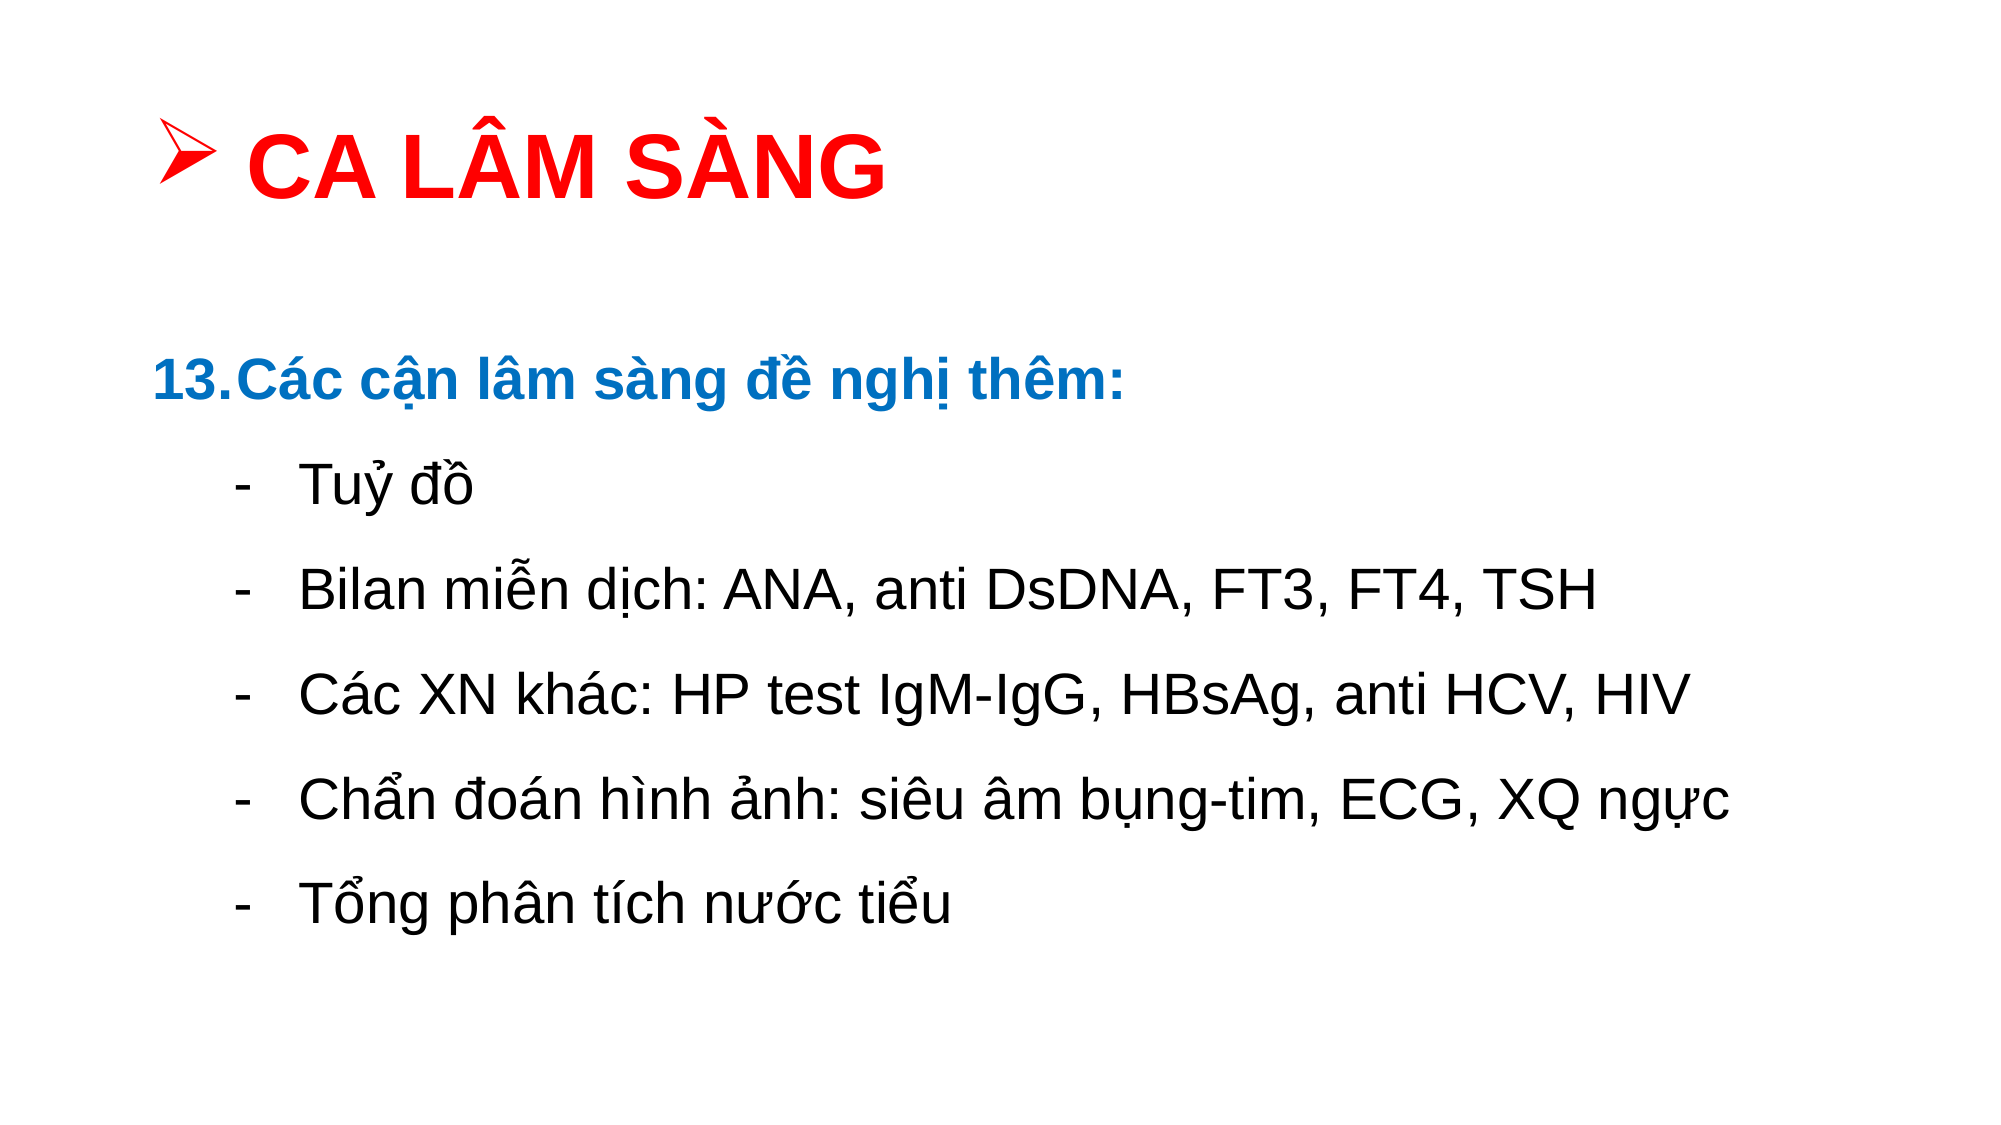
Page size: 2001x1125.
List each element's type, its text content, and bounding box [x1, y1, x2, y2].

title CA LÂM SÀNG [137, 59, 1863, 278]
list Các cận lâm sàng đề nghị thêm: Tuỷ đồ Bilan miễn dịch: ANA, anti DsDNA, FT3, FT4, TSH Các XN khác: HP test IgM-IgG, HBsAg, anti HCV, HIV Chẩn đoán hình ảnh: siêu âm bụng-tim, ECG, XQ ngực Tổng phân tích nước tiểu [137, 299, 1863, 1014]
